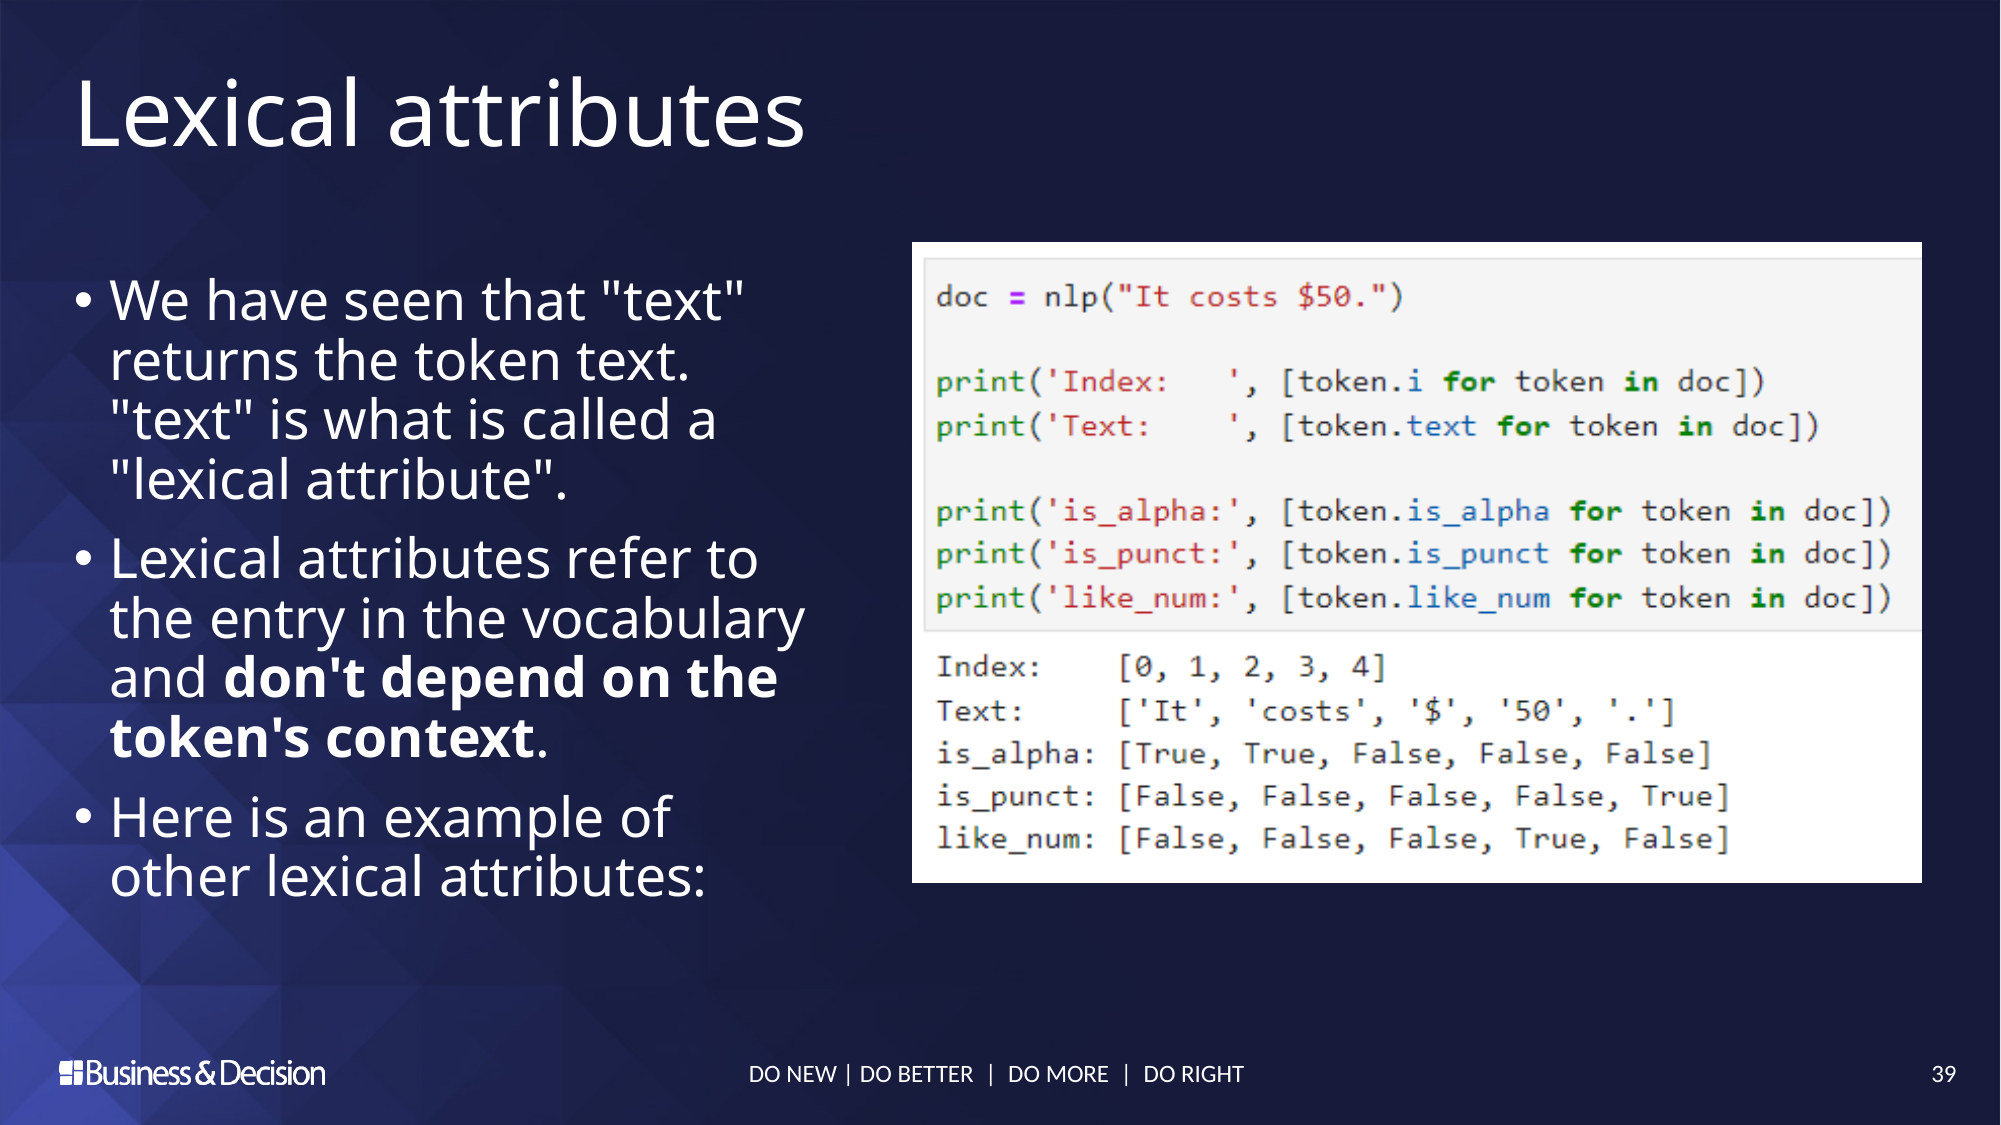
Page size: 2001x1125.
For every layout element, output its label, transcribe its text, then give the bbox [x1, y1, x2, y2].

footer DO NEW | DO BETTER | DO MORE | DO RIGHT [662, 1042, 1338, 1103]
slide_number 39 [1521, 1042, 1972, 1103]
list We have seen that "text" returns the token text. "text" is what is called a "lexical attribute". Lexical attributes refer to the entry in the vocabulary and don't depend on the token's context. Here is an example of other lexical attributes: [59, 265, 828, 925]
picture [0, 0, 2001, 1125]
title Lexical attributes [59, 59, 1941, 300]
